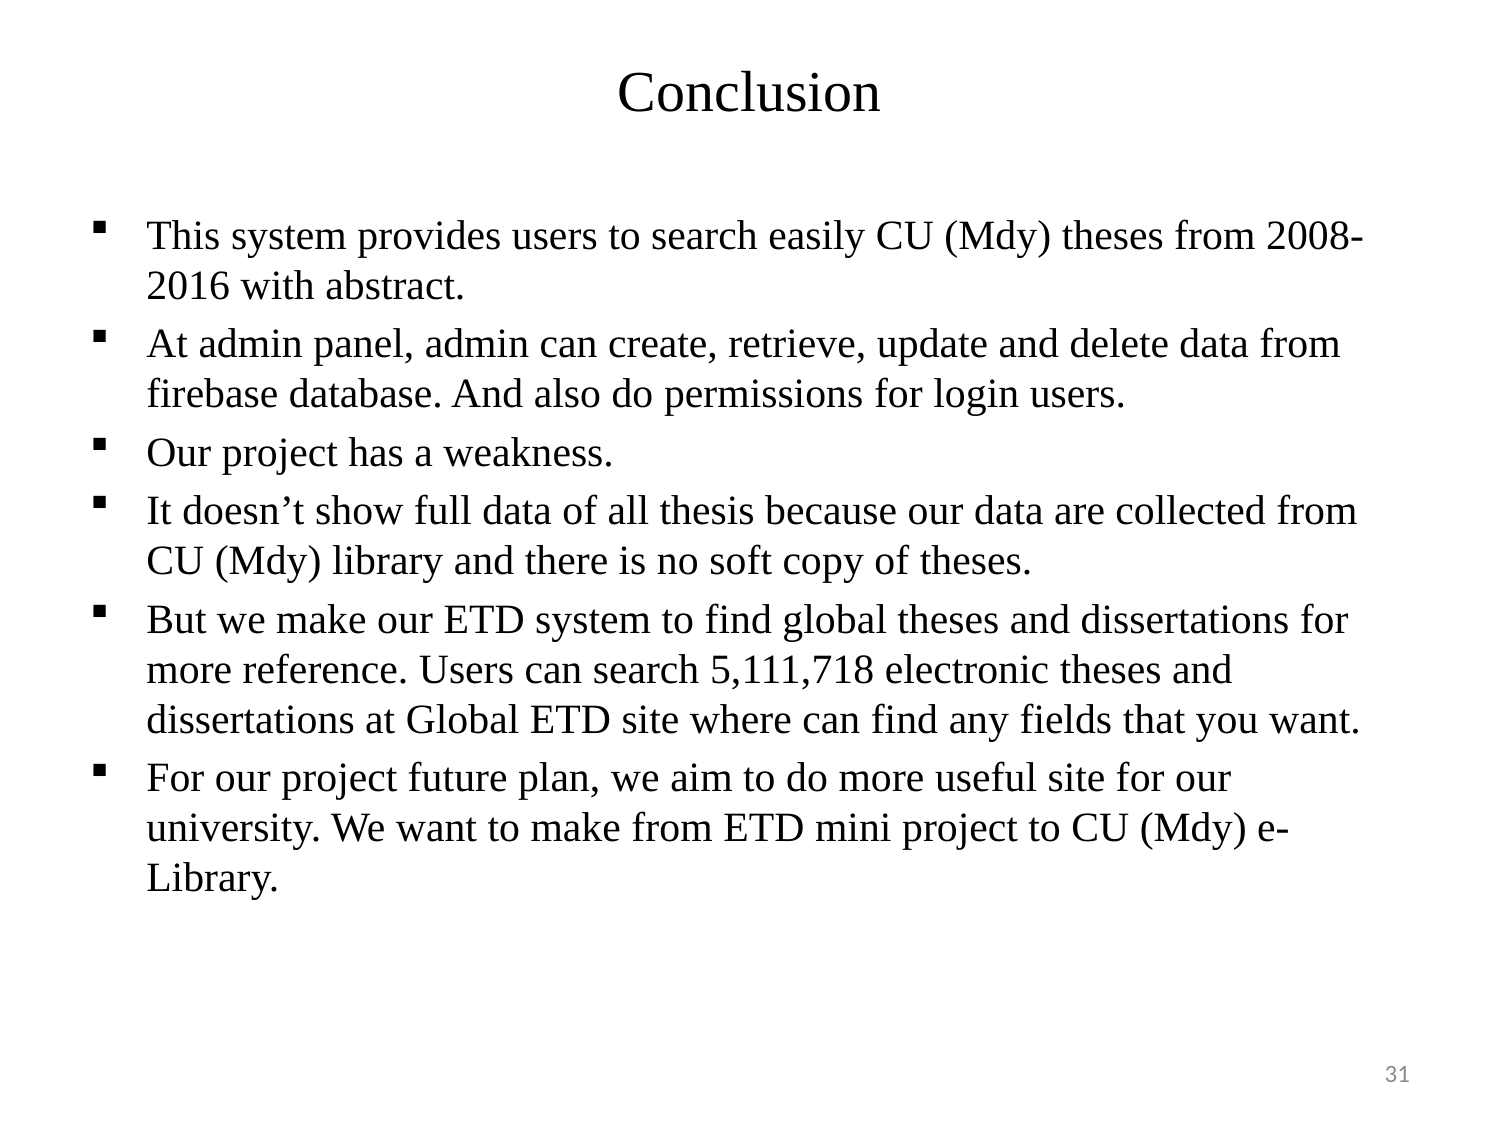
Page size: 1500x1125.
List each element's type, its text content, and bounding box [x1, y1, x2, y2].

slide_number 31 [1074, 1042, 1425, 1103]
title Conclusion [75, 45, 1425, 200]
list This system provides users to search easily CU (Mdy) theses from 2008-2016 with abstract. At admin panel, admin can create, retrieve, update and delete data from firebase database. And also do permissions for login users. Our project has a weakness. It doesn’t show full data of all thesis because our data are collected from CU (Mdy) library and there is no soft copy of theses. But we make our ETD system to find global theses and dissertations for more reference. Users can search 5,111,718 electronic theses and dissertations at Global ETD site where can find any fields that you want. For our project future plan, we aim to do more useful site for our university. We want to make from ETD mini project to CU (Mdy) e-Library. [75, 200, 1425, 1005]
